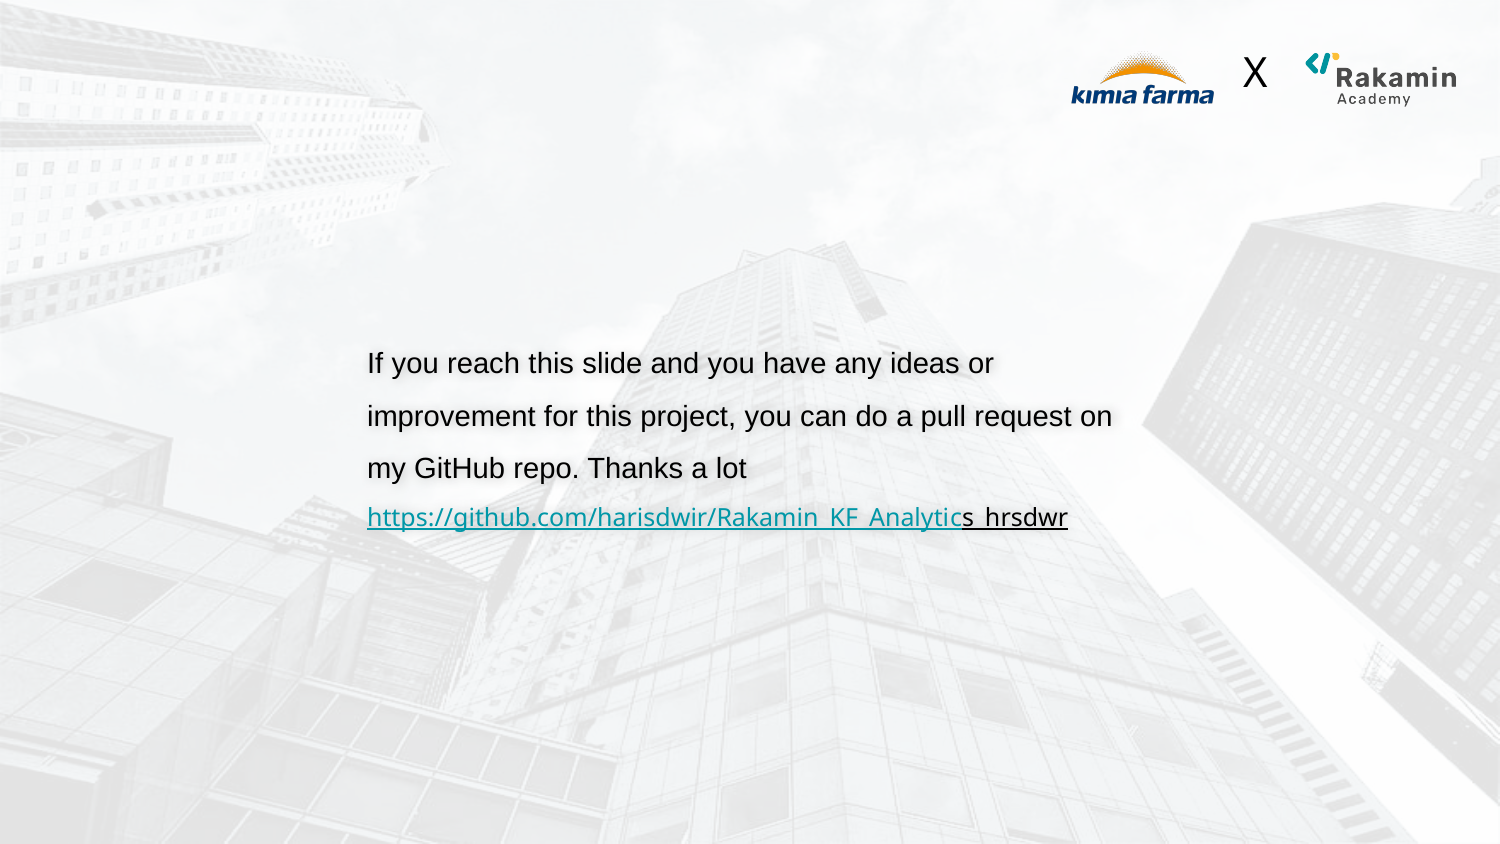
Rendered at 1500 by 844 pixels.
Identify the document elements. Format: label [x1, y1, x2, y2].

text_box [1071, 30, 1465, 113]
picture [0, 0, 1500, 844]
